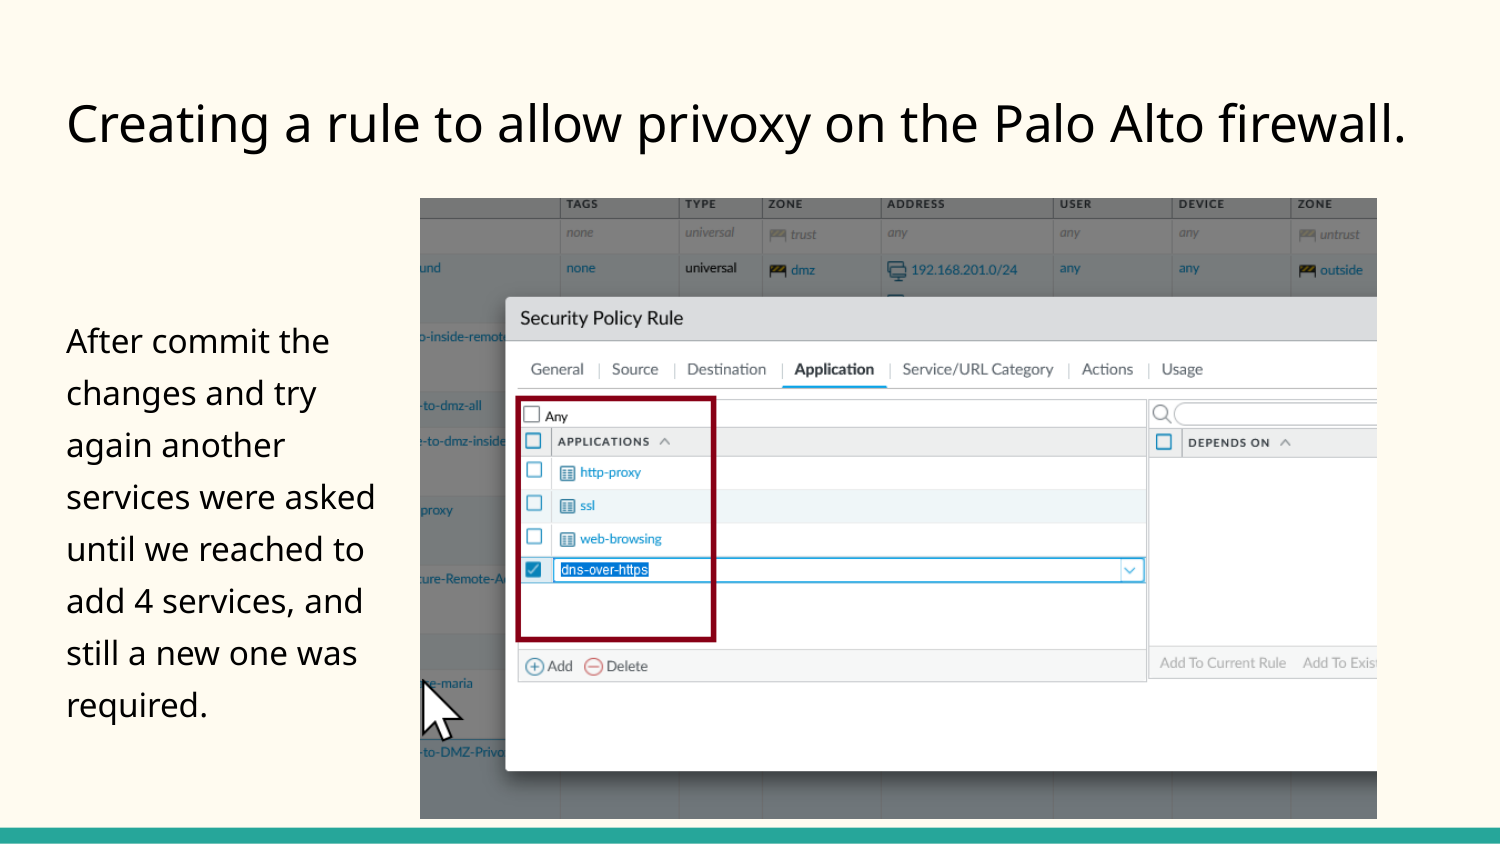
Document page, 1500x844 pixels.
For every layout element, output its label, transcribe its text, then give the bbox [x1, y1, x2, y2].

picture [420, 198, 1378, 819]
title Creating a rule to allow privoxy on the Palo Alto firewall. [51, 72, 1449, 174]
list After commit the changes and try again another services were asked until we reached to add 4 services, and still a new one was required. [51, 296, 396, 750]
